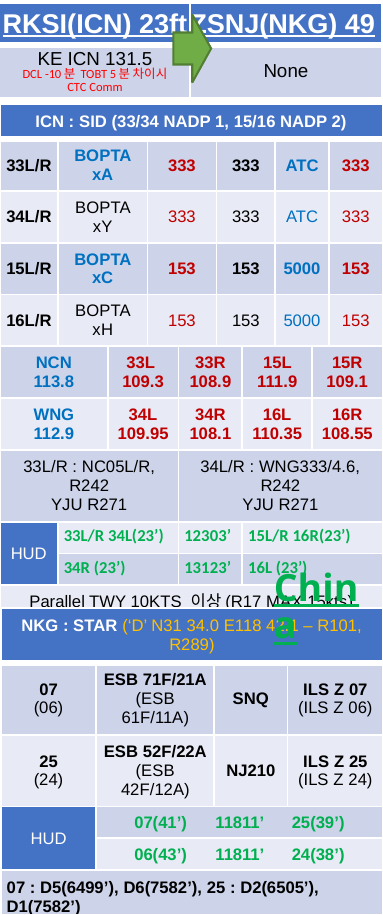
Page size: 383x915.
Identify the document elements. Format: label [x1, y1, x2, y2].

table_cell [2, 736, 95, 806]
table_cell [2, 871, 382, 914]
table_cell [276, 142, 328, 190]
table_cell [217, 142, 274, 190]
table_cell [59, 554, 178, 584]
table_cell [217, 295, 274, 345]
table_cell [243, 523, 382, 553]
table_cell [97, 807, 382, 837]
text_box [273, 563, 380, 615]
table_cell [59, 523, 178, 553]
table_cell [330, 192, 382, 242]
table_cell [191, 48, 381, 97]
table_cell [148, 295, 216, 345]
table_cell [97, 666, 213, 734]
table_cell [2, 807, 95, 869]
table_cell [1, 347, 107, 397]
table_cell [330, 142, 382, 190]
table_cell [179, 347, 241, 397]
table_cell [1, 192, 57, 242]
table_cell [215, 666, 287, 734]
table_cell [243, 554, 382, 584]
table_cell [179, 554, 241, 584]
table_cell [276, 244, 328, 294]
table_cell [1, 586, 273, 607]
table_cell [109, 399, 178, 449]
table_header [2, 609, 382, 660]
table_cell [1, 295, 57, 345]
table_cell [97, 736, 213, 806]
table_header [1, 105, 382, 136]
table_cell [148, 142, 216, 190]
table_cell [179, 399, 241, 449]
table_cell [288, 736, 382, 806]
table_cell [59, 244, 147, 294]
table_cell [1, 399, 107, 449]
table_cell [97, 839, 382, 869]
table_cell [288, 666, 382, 734]
table_cell [276, 192, 328, 242]
table_cell [276, 295, 328, 345]
table_cell [59, 295, 147, 345]
table_cell [217, 244, 274, 294]
table_cell [59, 142, 147, 190]
table_cell [313, 347, 382, 397]
table_cell [109, 347, 178, 397]
table_cell [1, 523, 57, 584]
table_cell [148, 244, 216, 294]
table_cell [2, 666, 95, 734]
table_header [191, 4, 381, 42]
table_cell [313, 399, 382, 449]
table_cell [1, 142, 57, 190]
table_cell [330, 295, 382, 345]
table_cell [179, 451, 382, 521]
table_cell [243, 399, 311, 449]
table_cell [1, 451, 178, 521]
table_cell [217, 192, 274, 242]
table_cell [330, 244, 382, 294]
table_cell [215, 736, 287, 806]
table_cell [179, 523, 241, 553]
text_box [173, 14, 212, 83]
table_cell [1, 244, 57, 294]
table_cell [243, 347, 311, 397]
table_cell [148, 192, 216, 242]
table_cell [0, 48, 189, 97]
table_header [0, 4, 189, 42]
table_cell [59, 192, 147, 242]
